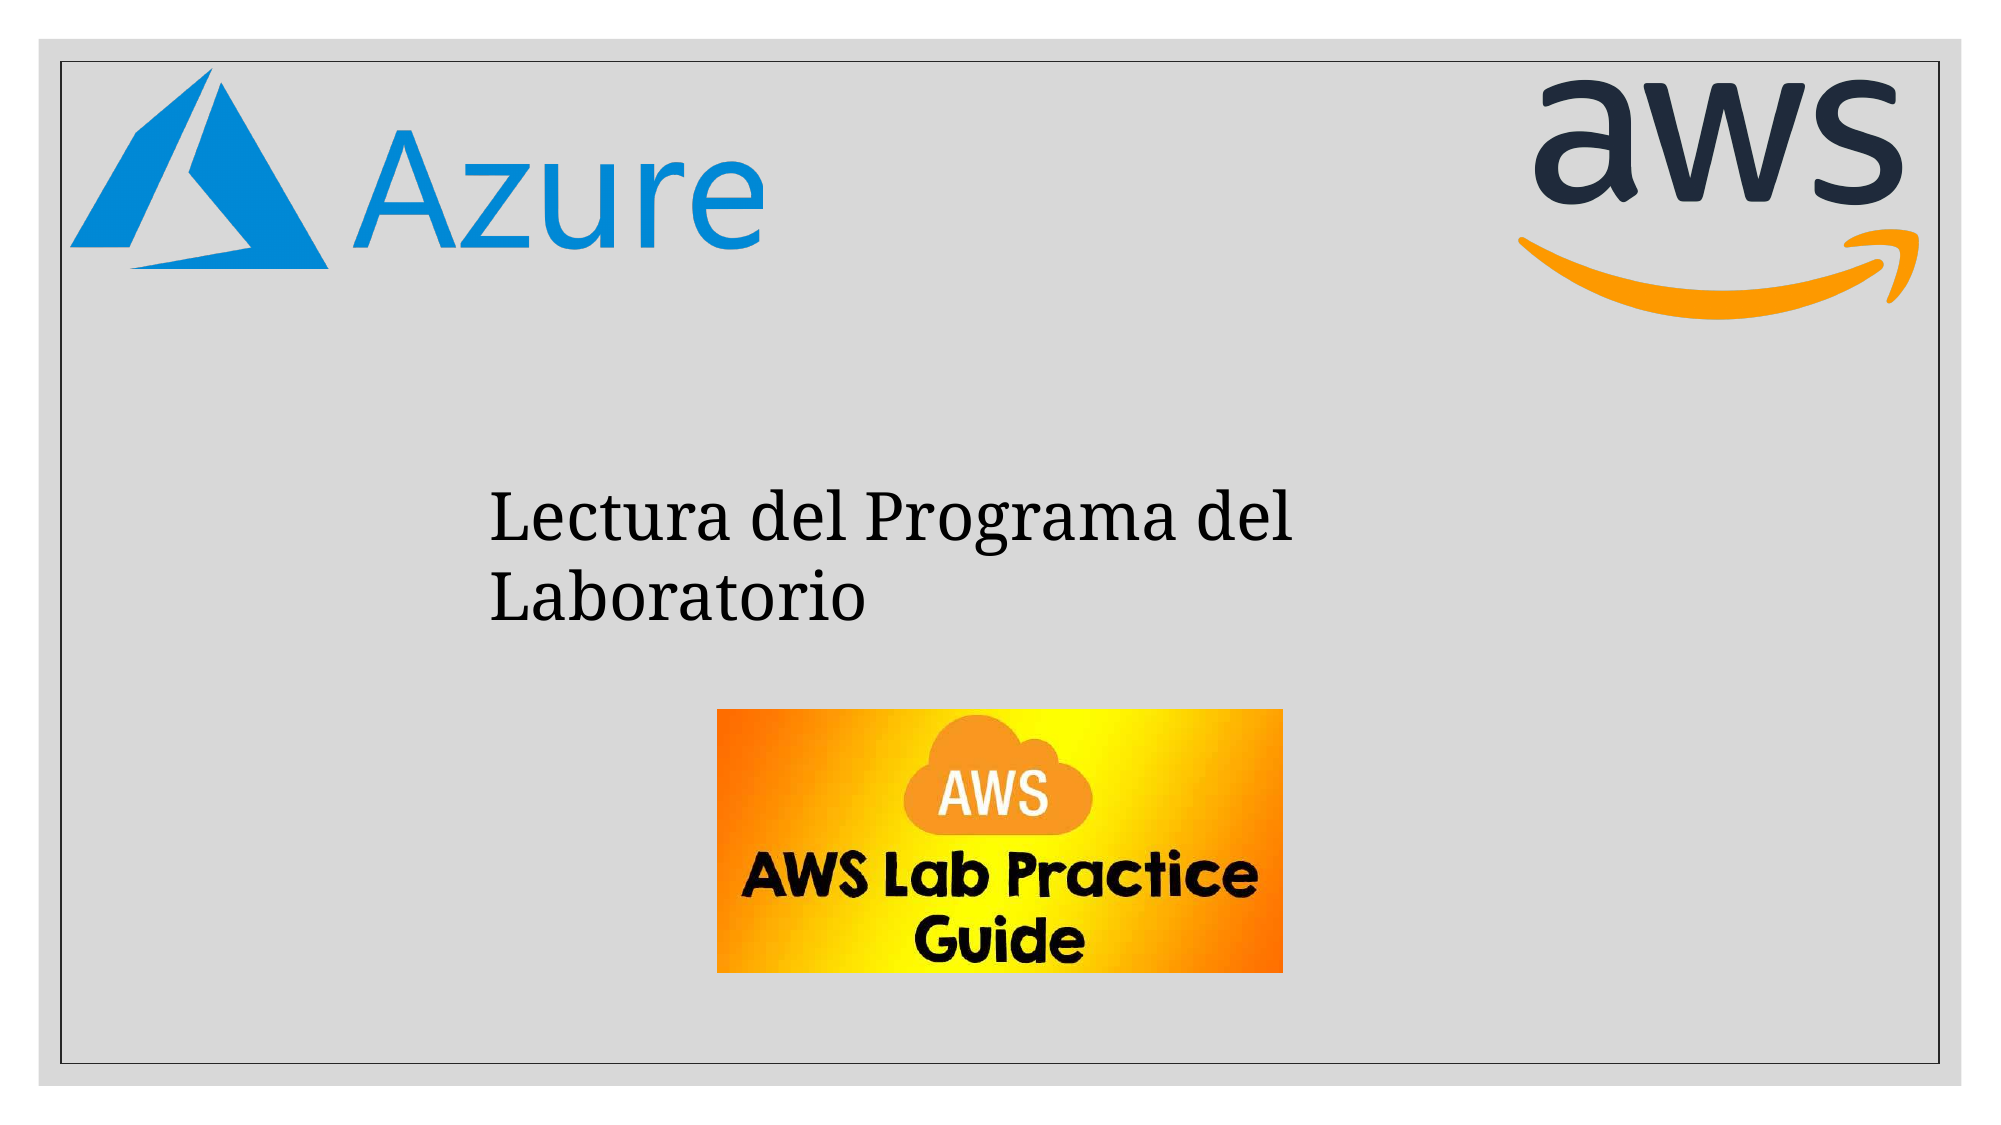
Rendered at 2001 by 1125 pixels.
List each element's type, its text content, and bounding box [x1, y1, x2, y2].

text_box Lectura del Programa del Laboratorio [474, 466, 1642, 642]
picture [1516, 78, 1921, 321]
picture [70, 68, 763, 269]
picture [716, 709, 1283, 973]
